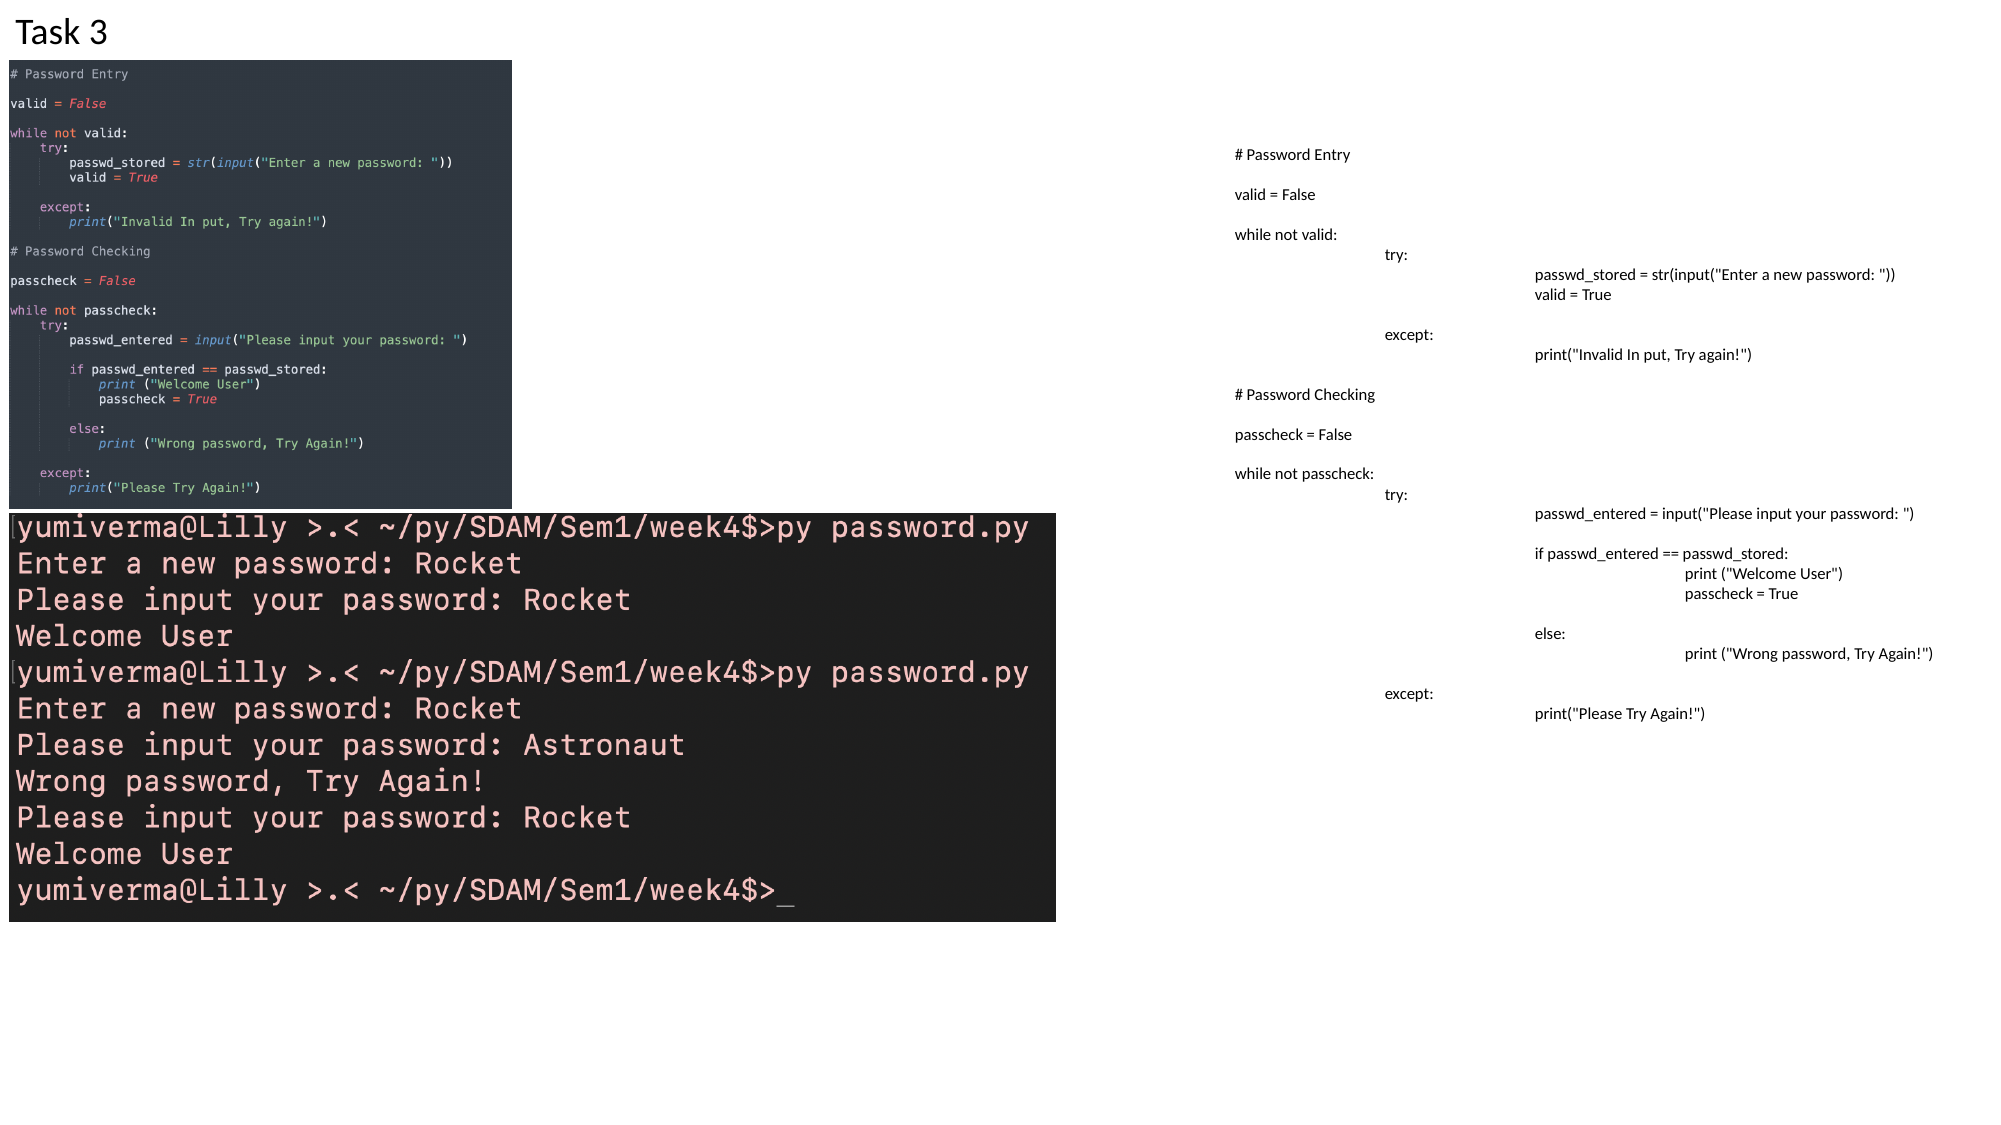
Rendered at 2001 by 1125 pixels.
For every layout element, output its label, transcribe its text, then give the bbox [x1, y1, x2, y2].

text_box # Password Entry valid = False while not valid: try: passwd_stored = str(input("Enter a new password: ")) valid = True except: print("Invalid In put, Try again!") # Password Checking passcheck = False while not passcheck: try: passwd_entered = input("Please input your password: ") if passwd_entered == passwd_stored: print ("Welcome User") passcheck = True else: print ("Wrong password, Try Again!") except: print("Please Try Again!") [1219, 116, 2000, 771]
picture [9, 60, 512, 509]
text_box Task 3 [0, 0, 123, 60]
picture [9, 513, 1056, 922]
